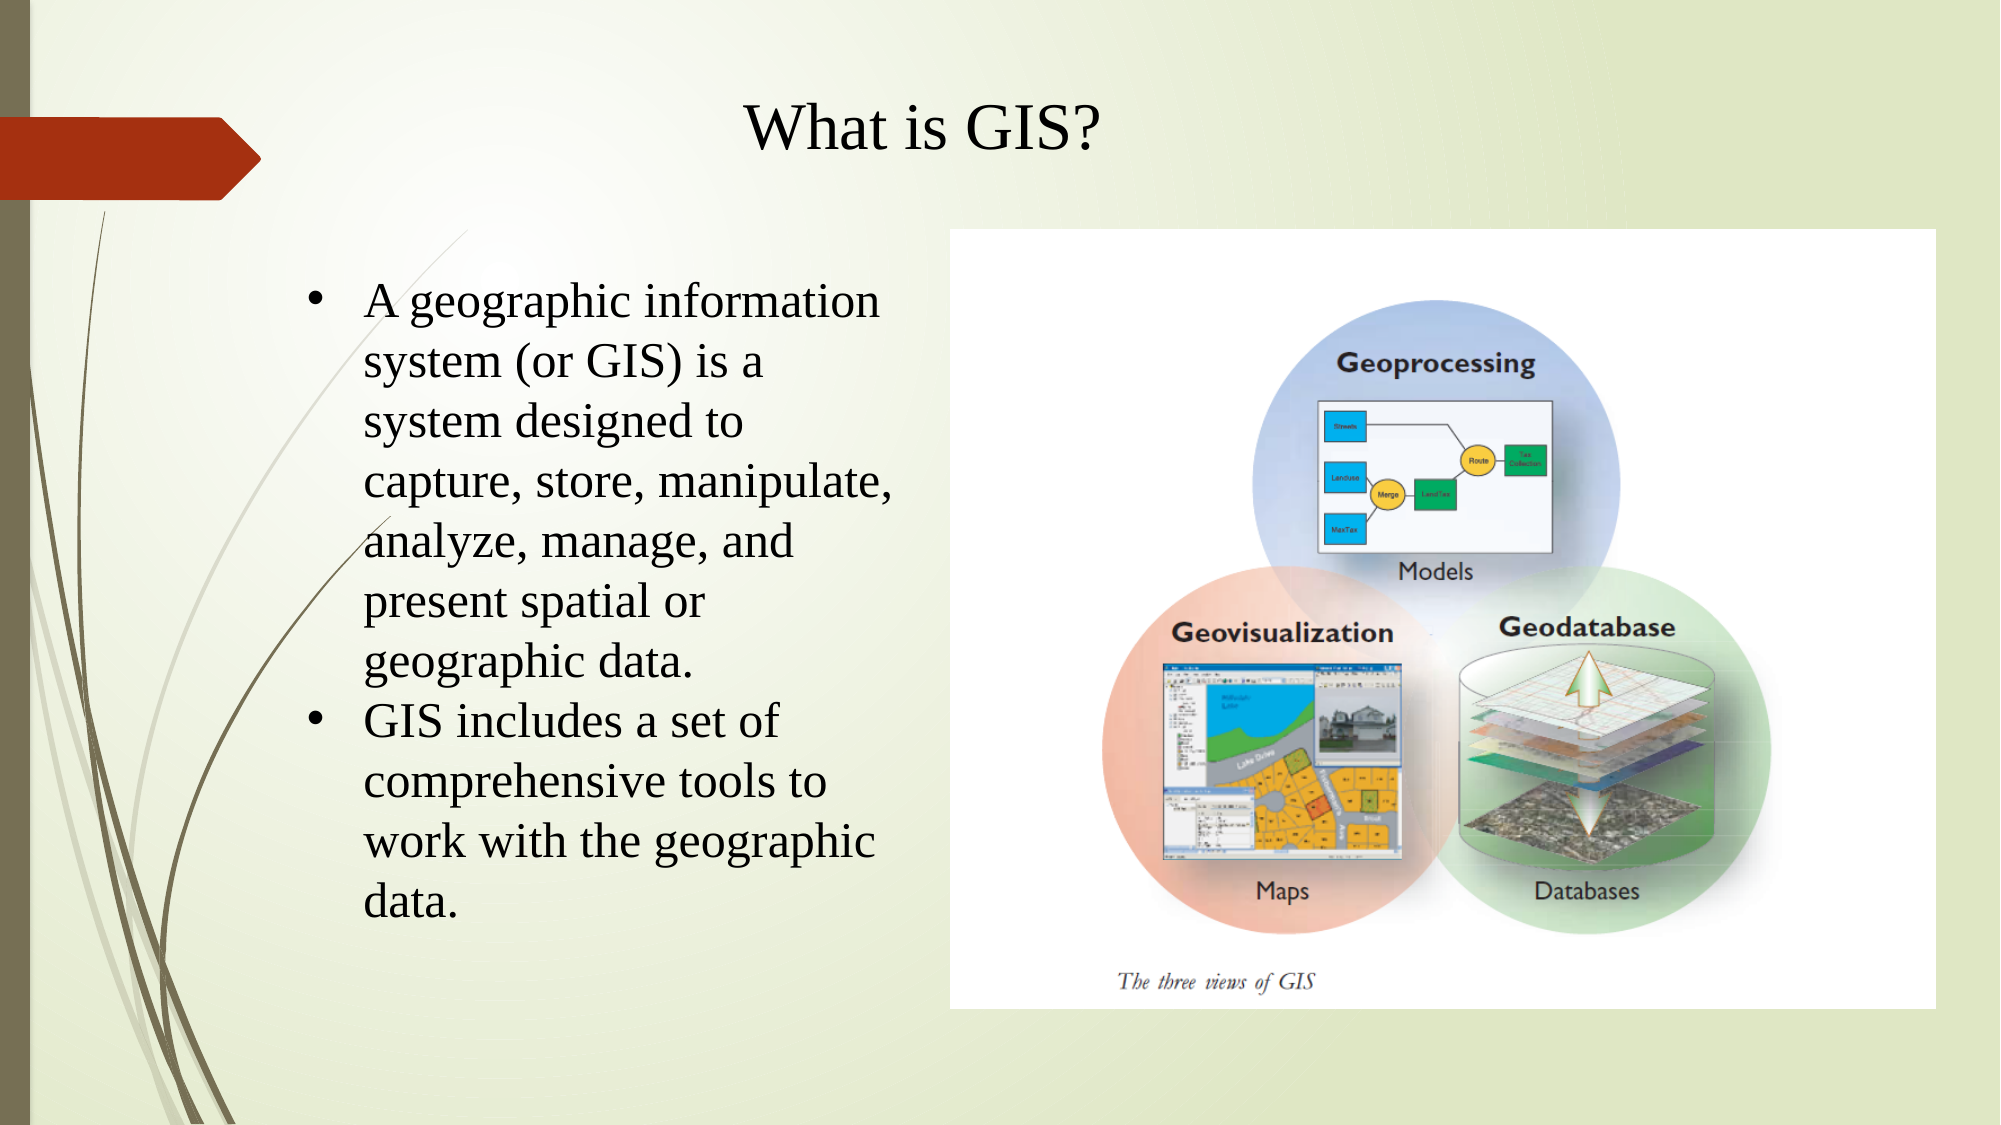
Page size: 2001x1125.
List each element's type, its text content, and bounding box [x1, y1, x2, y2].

picture [949, 229, 1936, 1009]
text_box What is GIS? [728, 75, 1119, 171]
text_box A geographic information system (or GIS) is a system designed to capture, store, manipulate, analyze, manage, and present spatial or geographic data. GIS includes a set of comprehensive tools to work with the geographic data. [292, 259, 928, 935]
